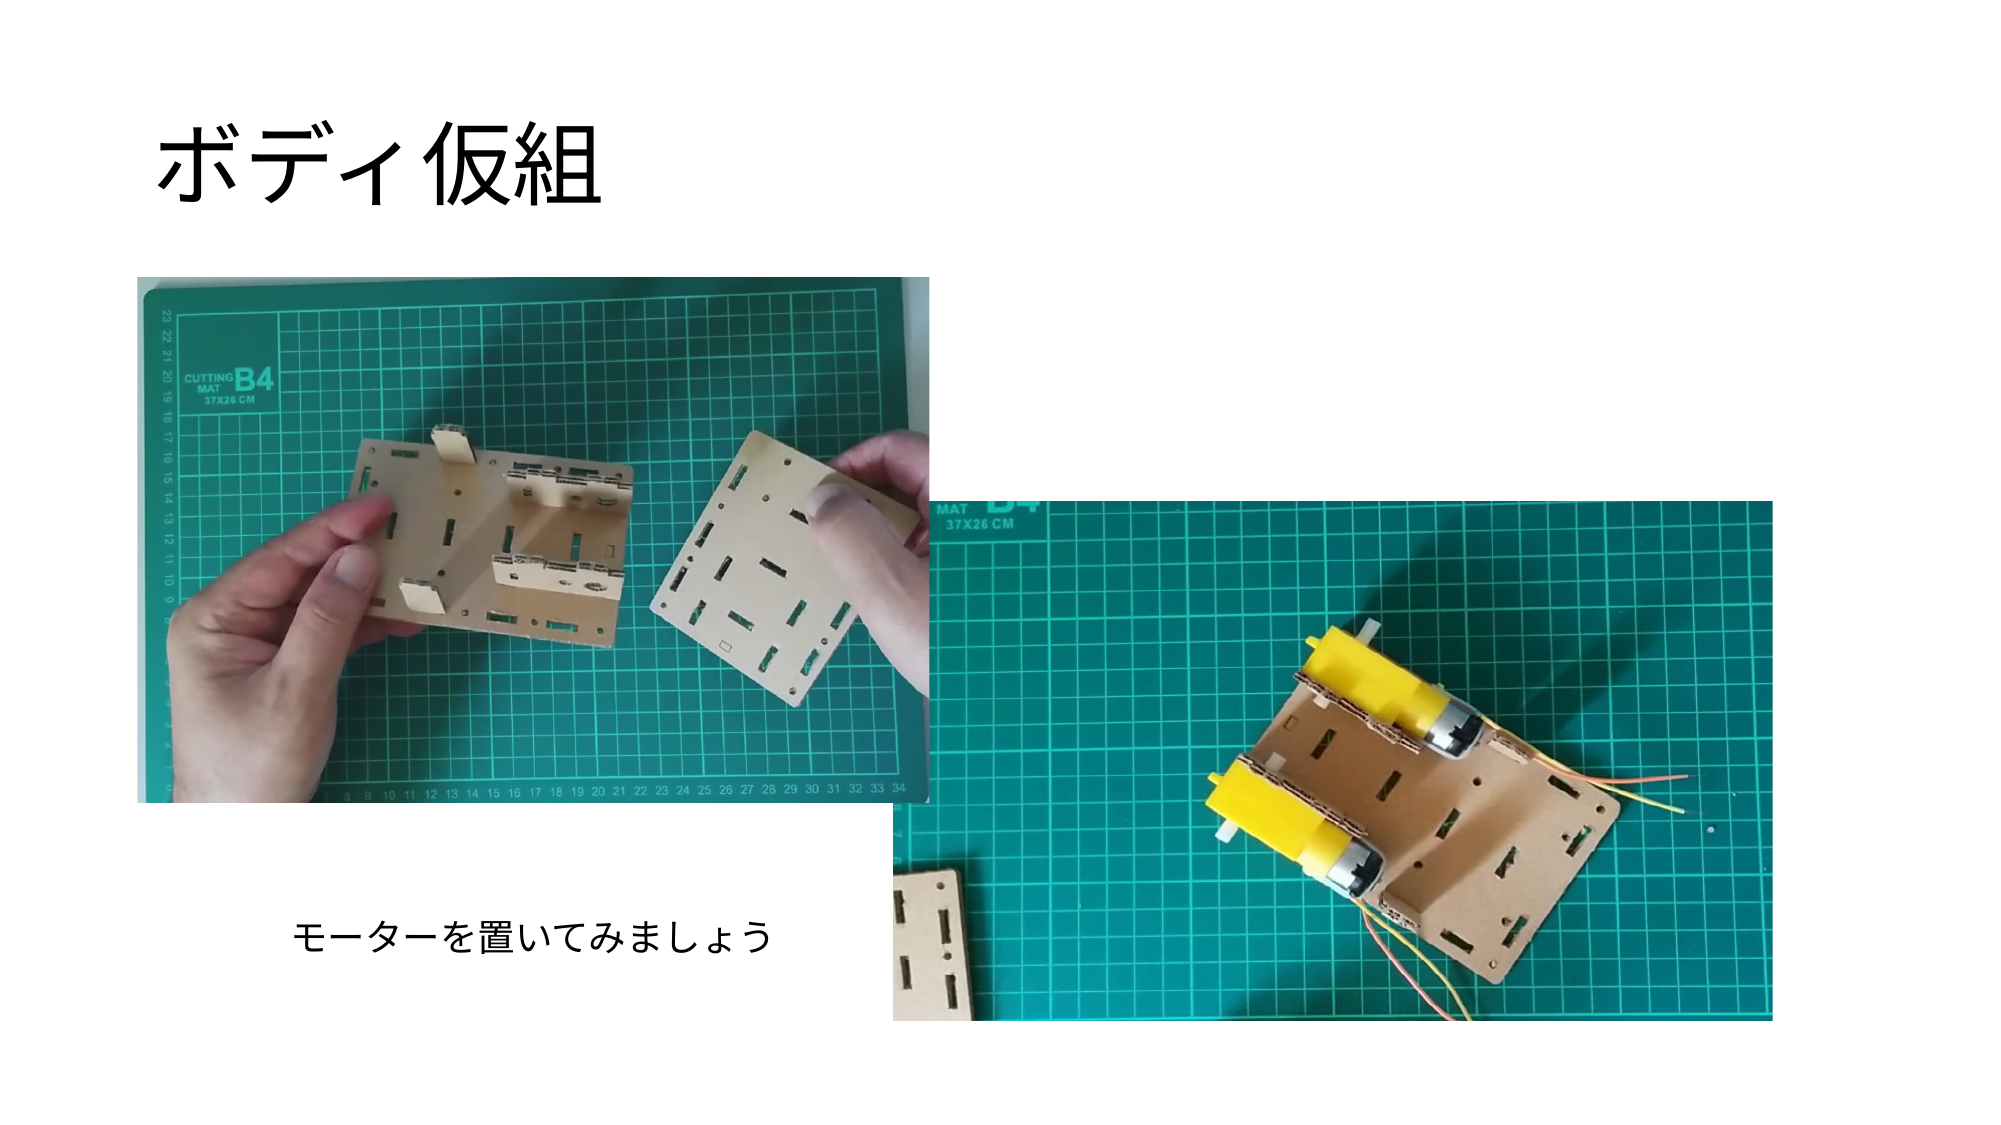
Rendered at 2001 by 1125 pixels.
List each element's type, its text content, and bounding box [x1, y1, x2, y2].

picture [137, 277, 930, 803]
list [893, 501, 1773, 1021]
title ボディ仮組 [137, 59, 1863, 278]
text_box モーターを置いてみましょう [275, 906, 792, 967]
